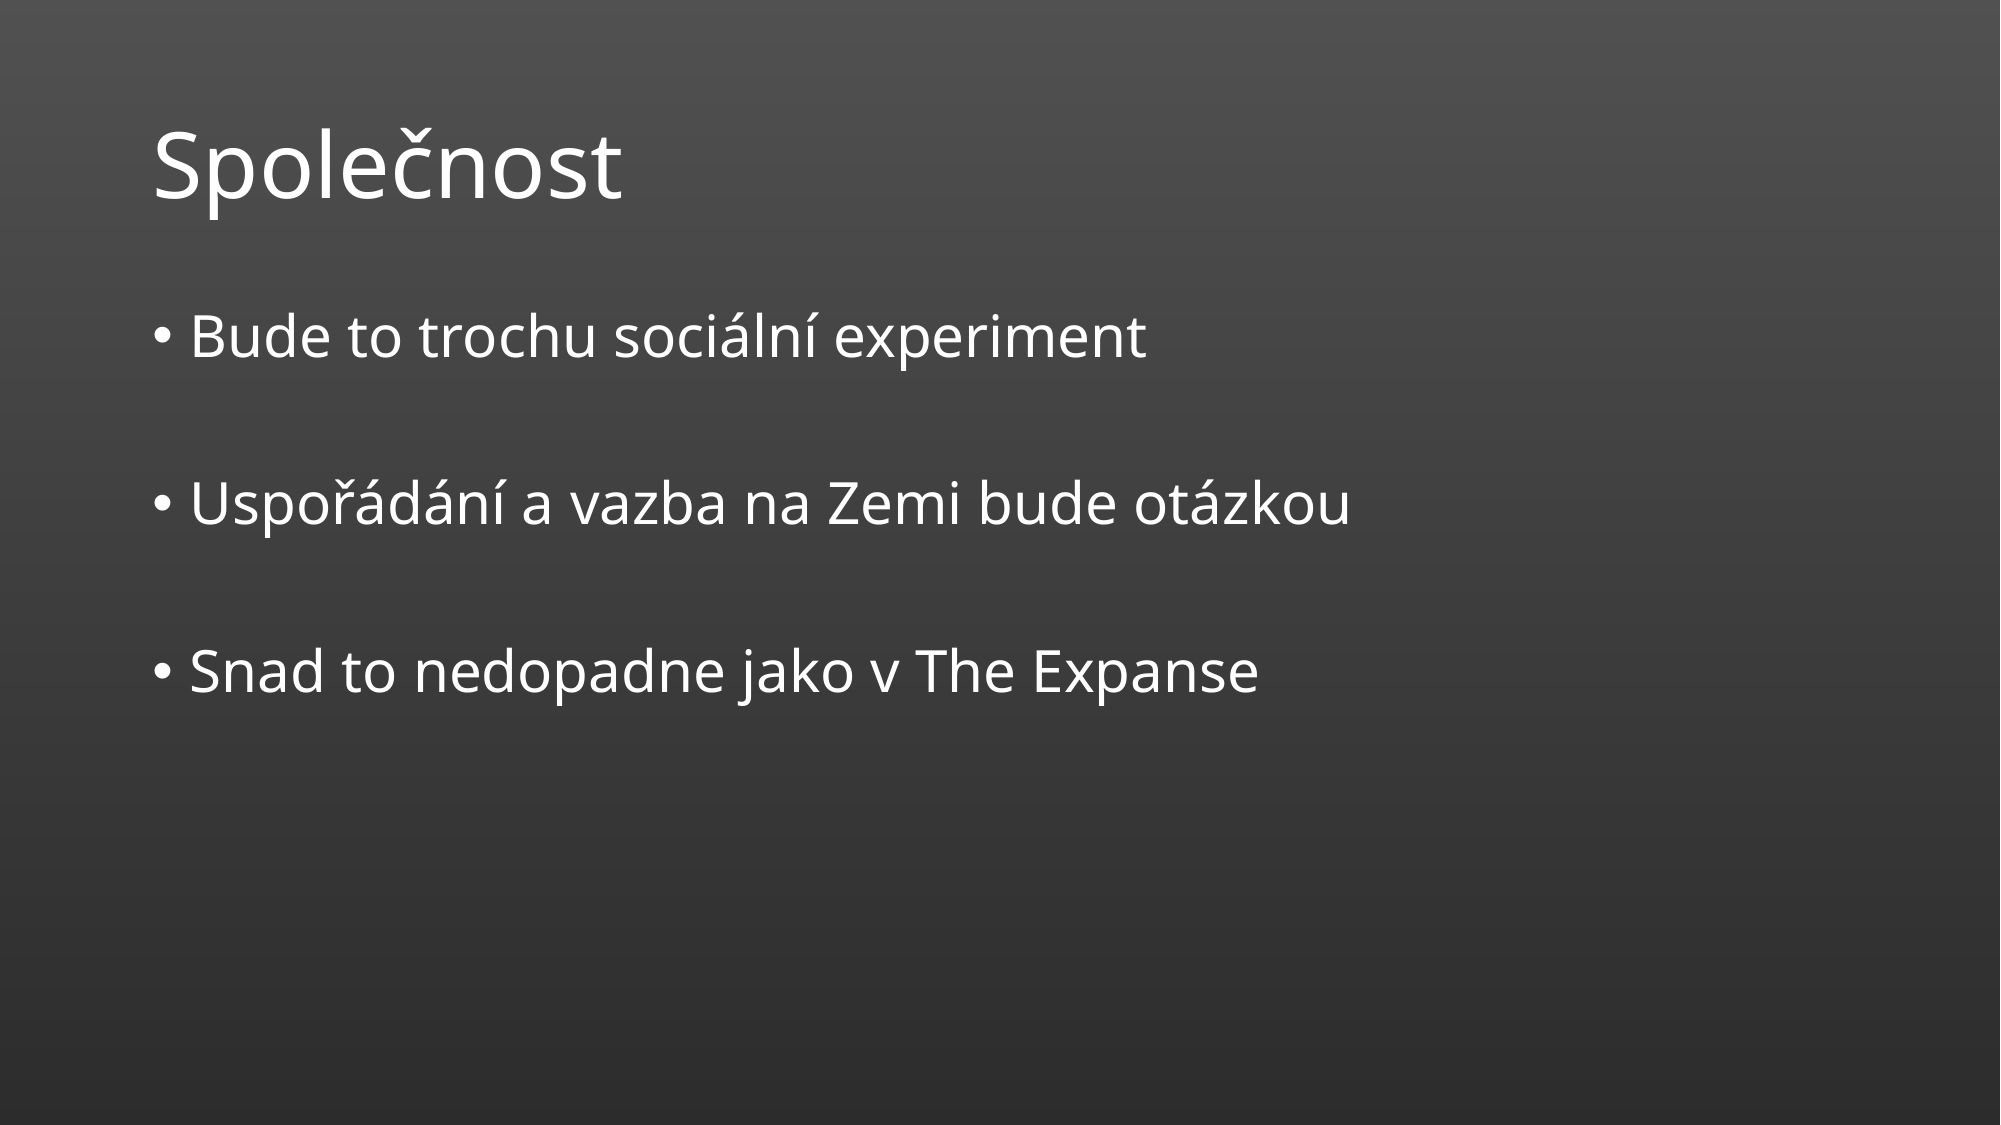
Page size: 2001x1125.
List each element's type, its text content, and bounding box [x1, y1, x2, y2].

title Společnost [137, 59, 1863, 278]
list Bude to trochu sociální experiment Uspořádání a vazba na Zemi bude otázkou Snad to nedopadne jako v The Expanse [137, 299, 1863, 1014]
